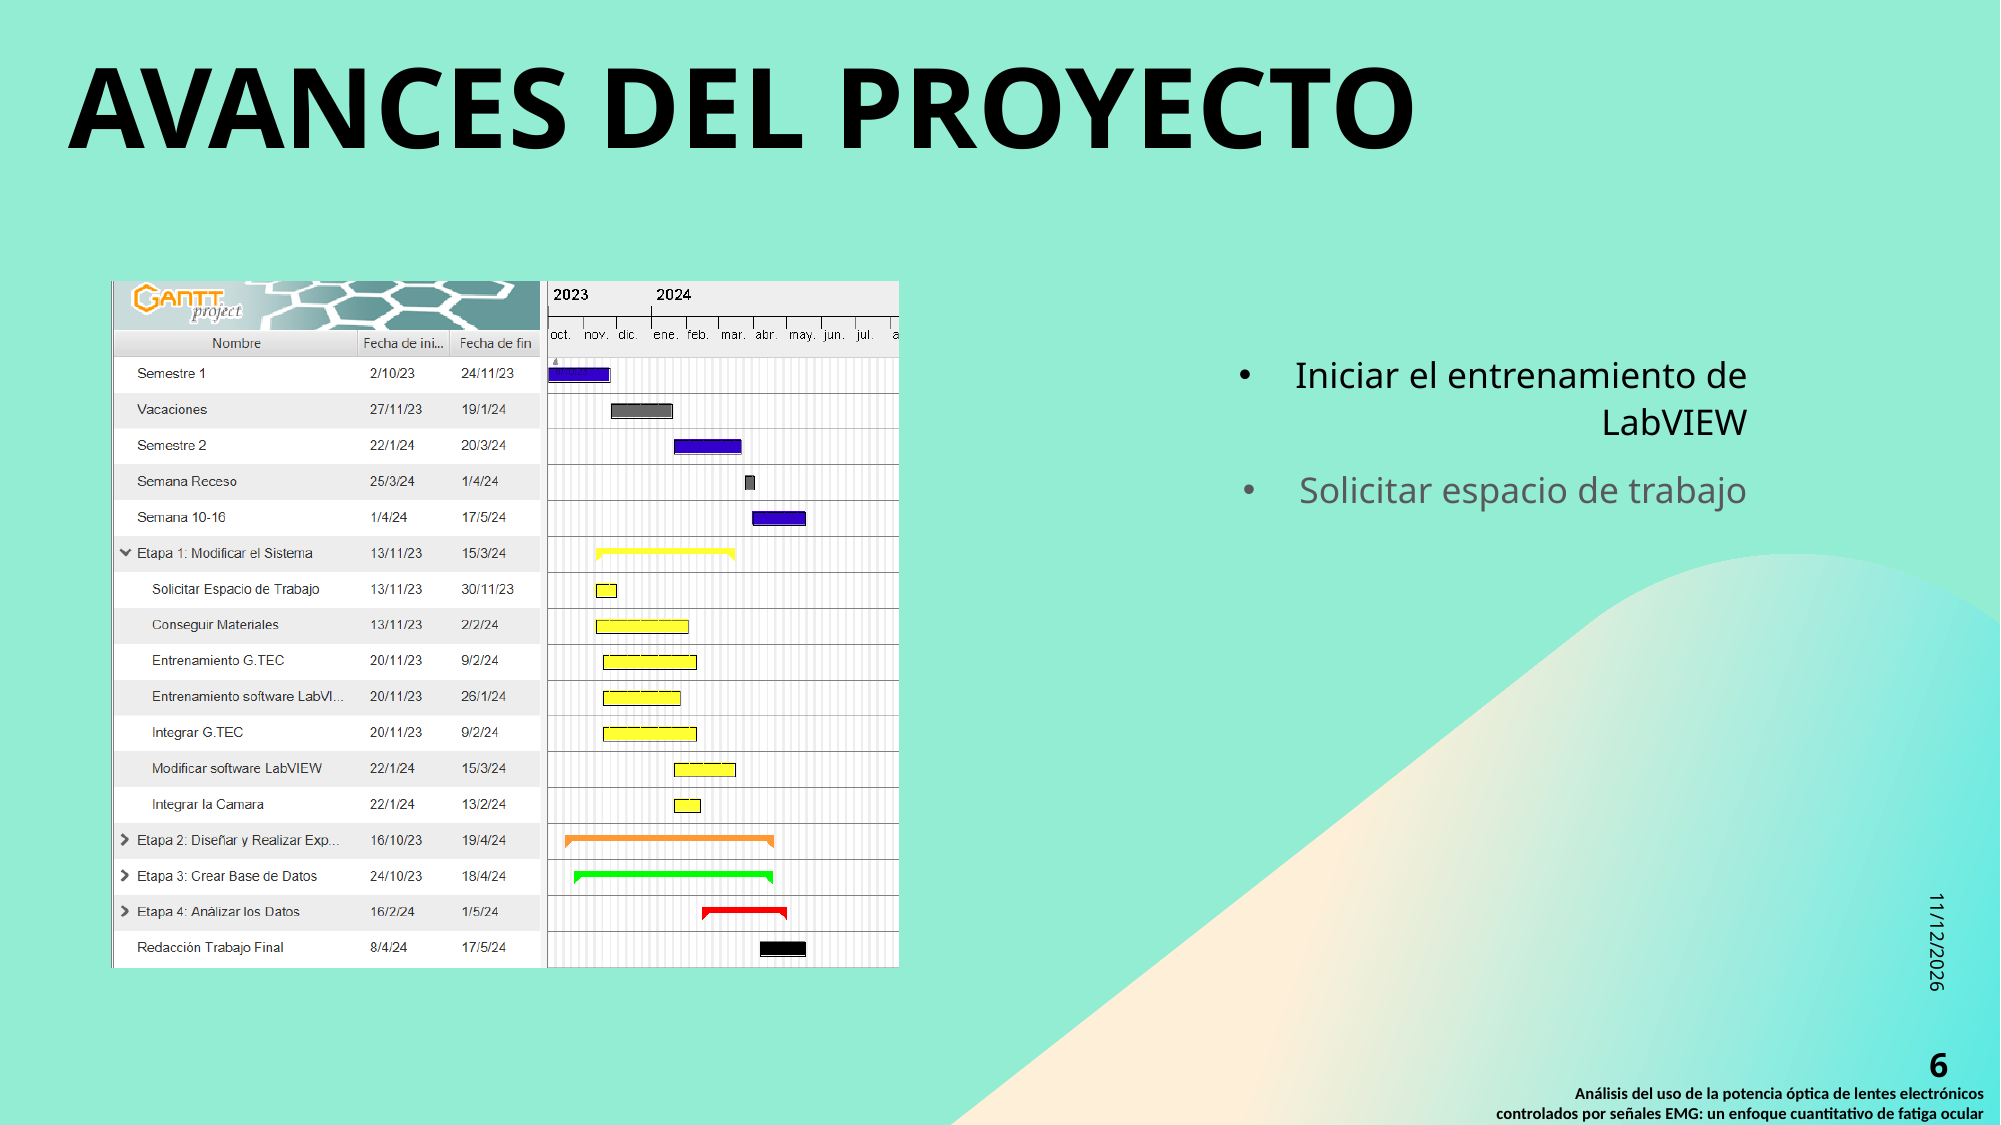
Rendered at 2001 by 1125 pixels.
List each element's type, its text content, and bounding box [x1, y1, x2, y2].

footer Análisis del uso de la potencia óptica de lentes electrónicos controlados por señales EMG: un enfoque cuantitativo de fatiga ocular [1477, 1066, 2000, 1125]
title AVANCES DEL PROYECTO [53, 28, 1619, 179]
subtitle Iniciar el entrenamiento de LabVIEW Solicitar espacio de trabajo [1123, 341, 1763, 548]
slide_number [1906, 571, 1967, 1008]
picture [111, 281, 899, 968]
slide_number 6 [1862, 1036, 1964, 1066]
